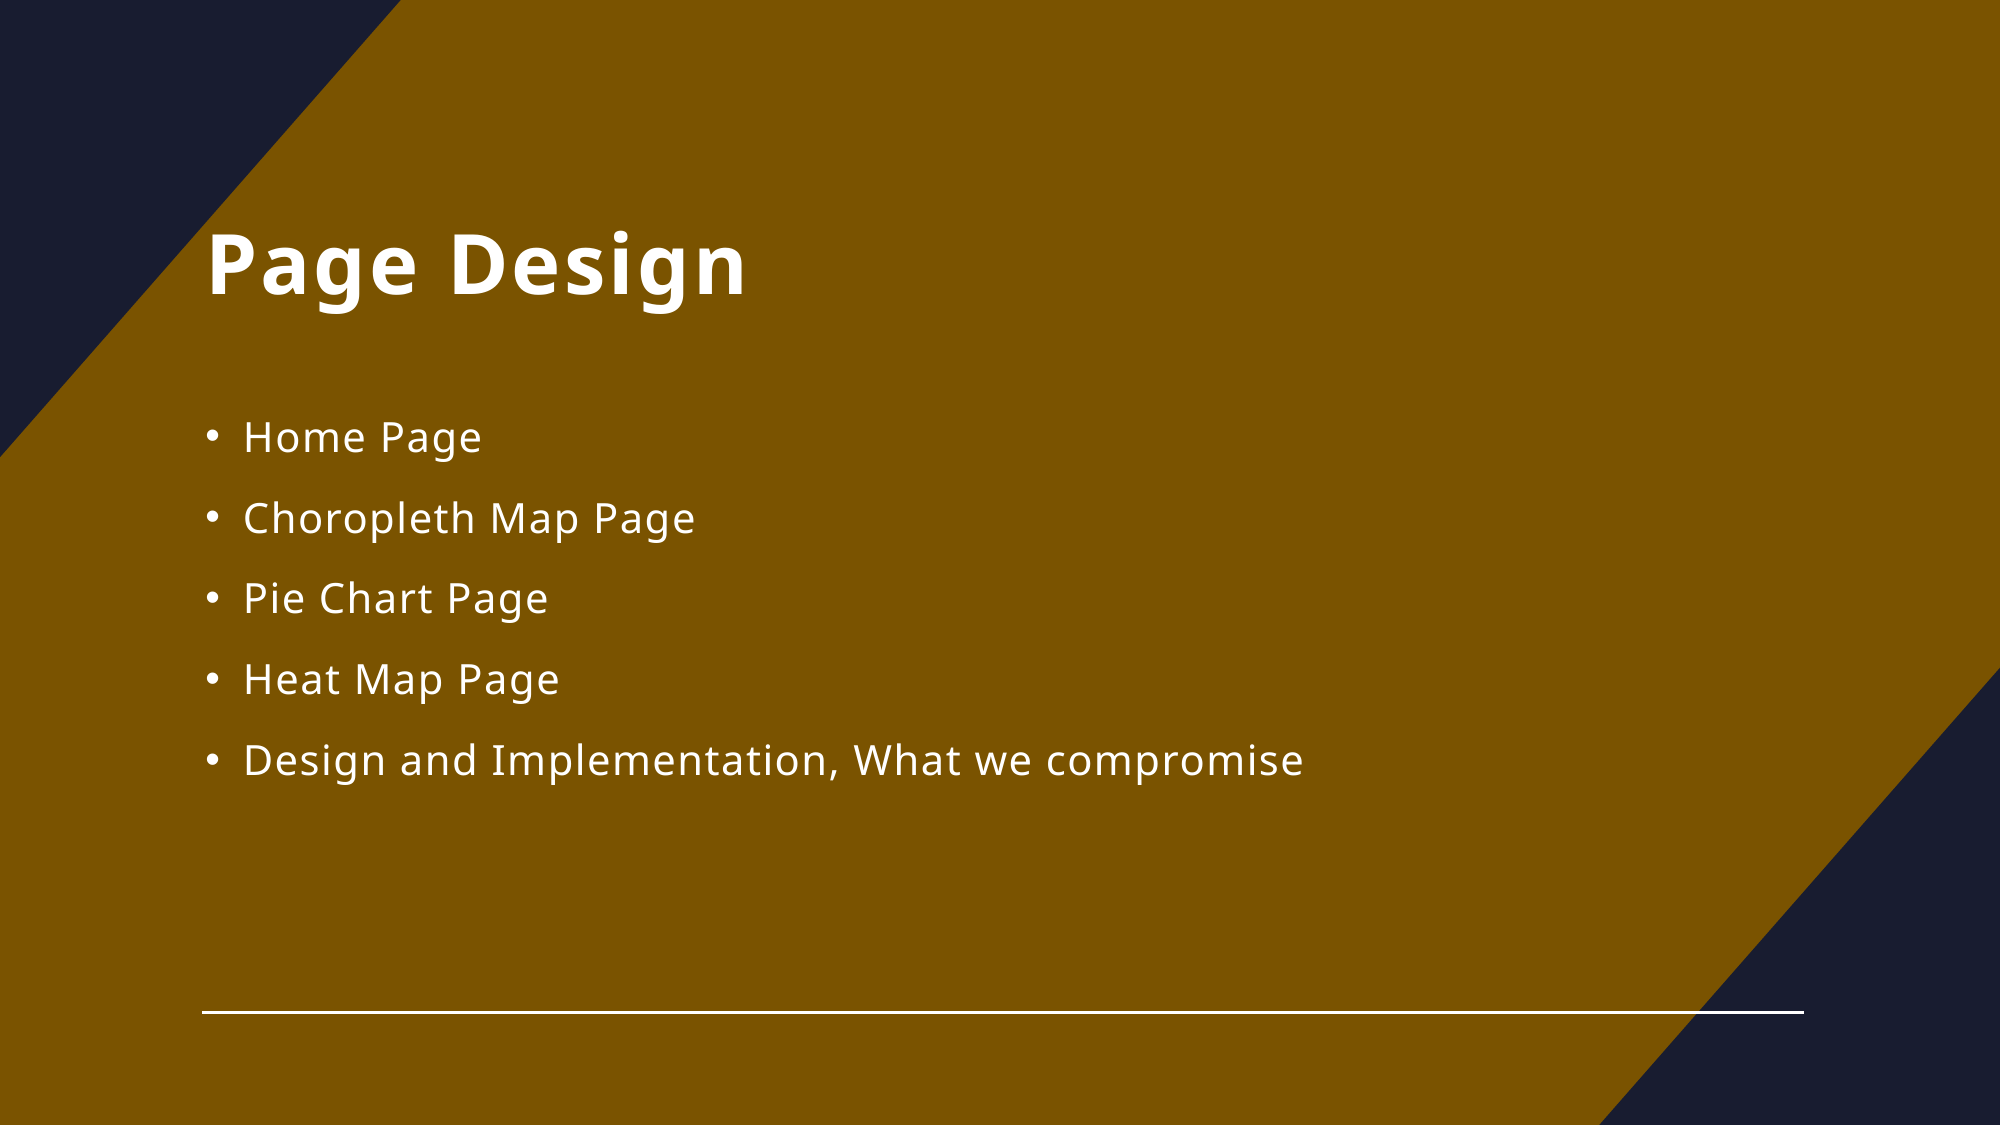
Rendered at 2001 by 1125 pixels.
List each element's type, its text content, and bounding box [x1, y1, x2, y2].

list Home Page Choropleth Map Page Pie Chart Page Heat Map Page Design and Implementation, What we compromise [187, 382, 1813, 968]
title Page Design [187, 143, 1813, 367]
